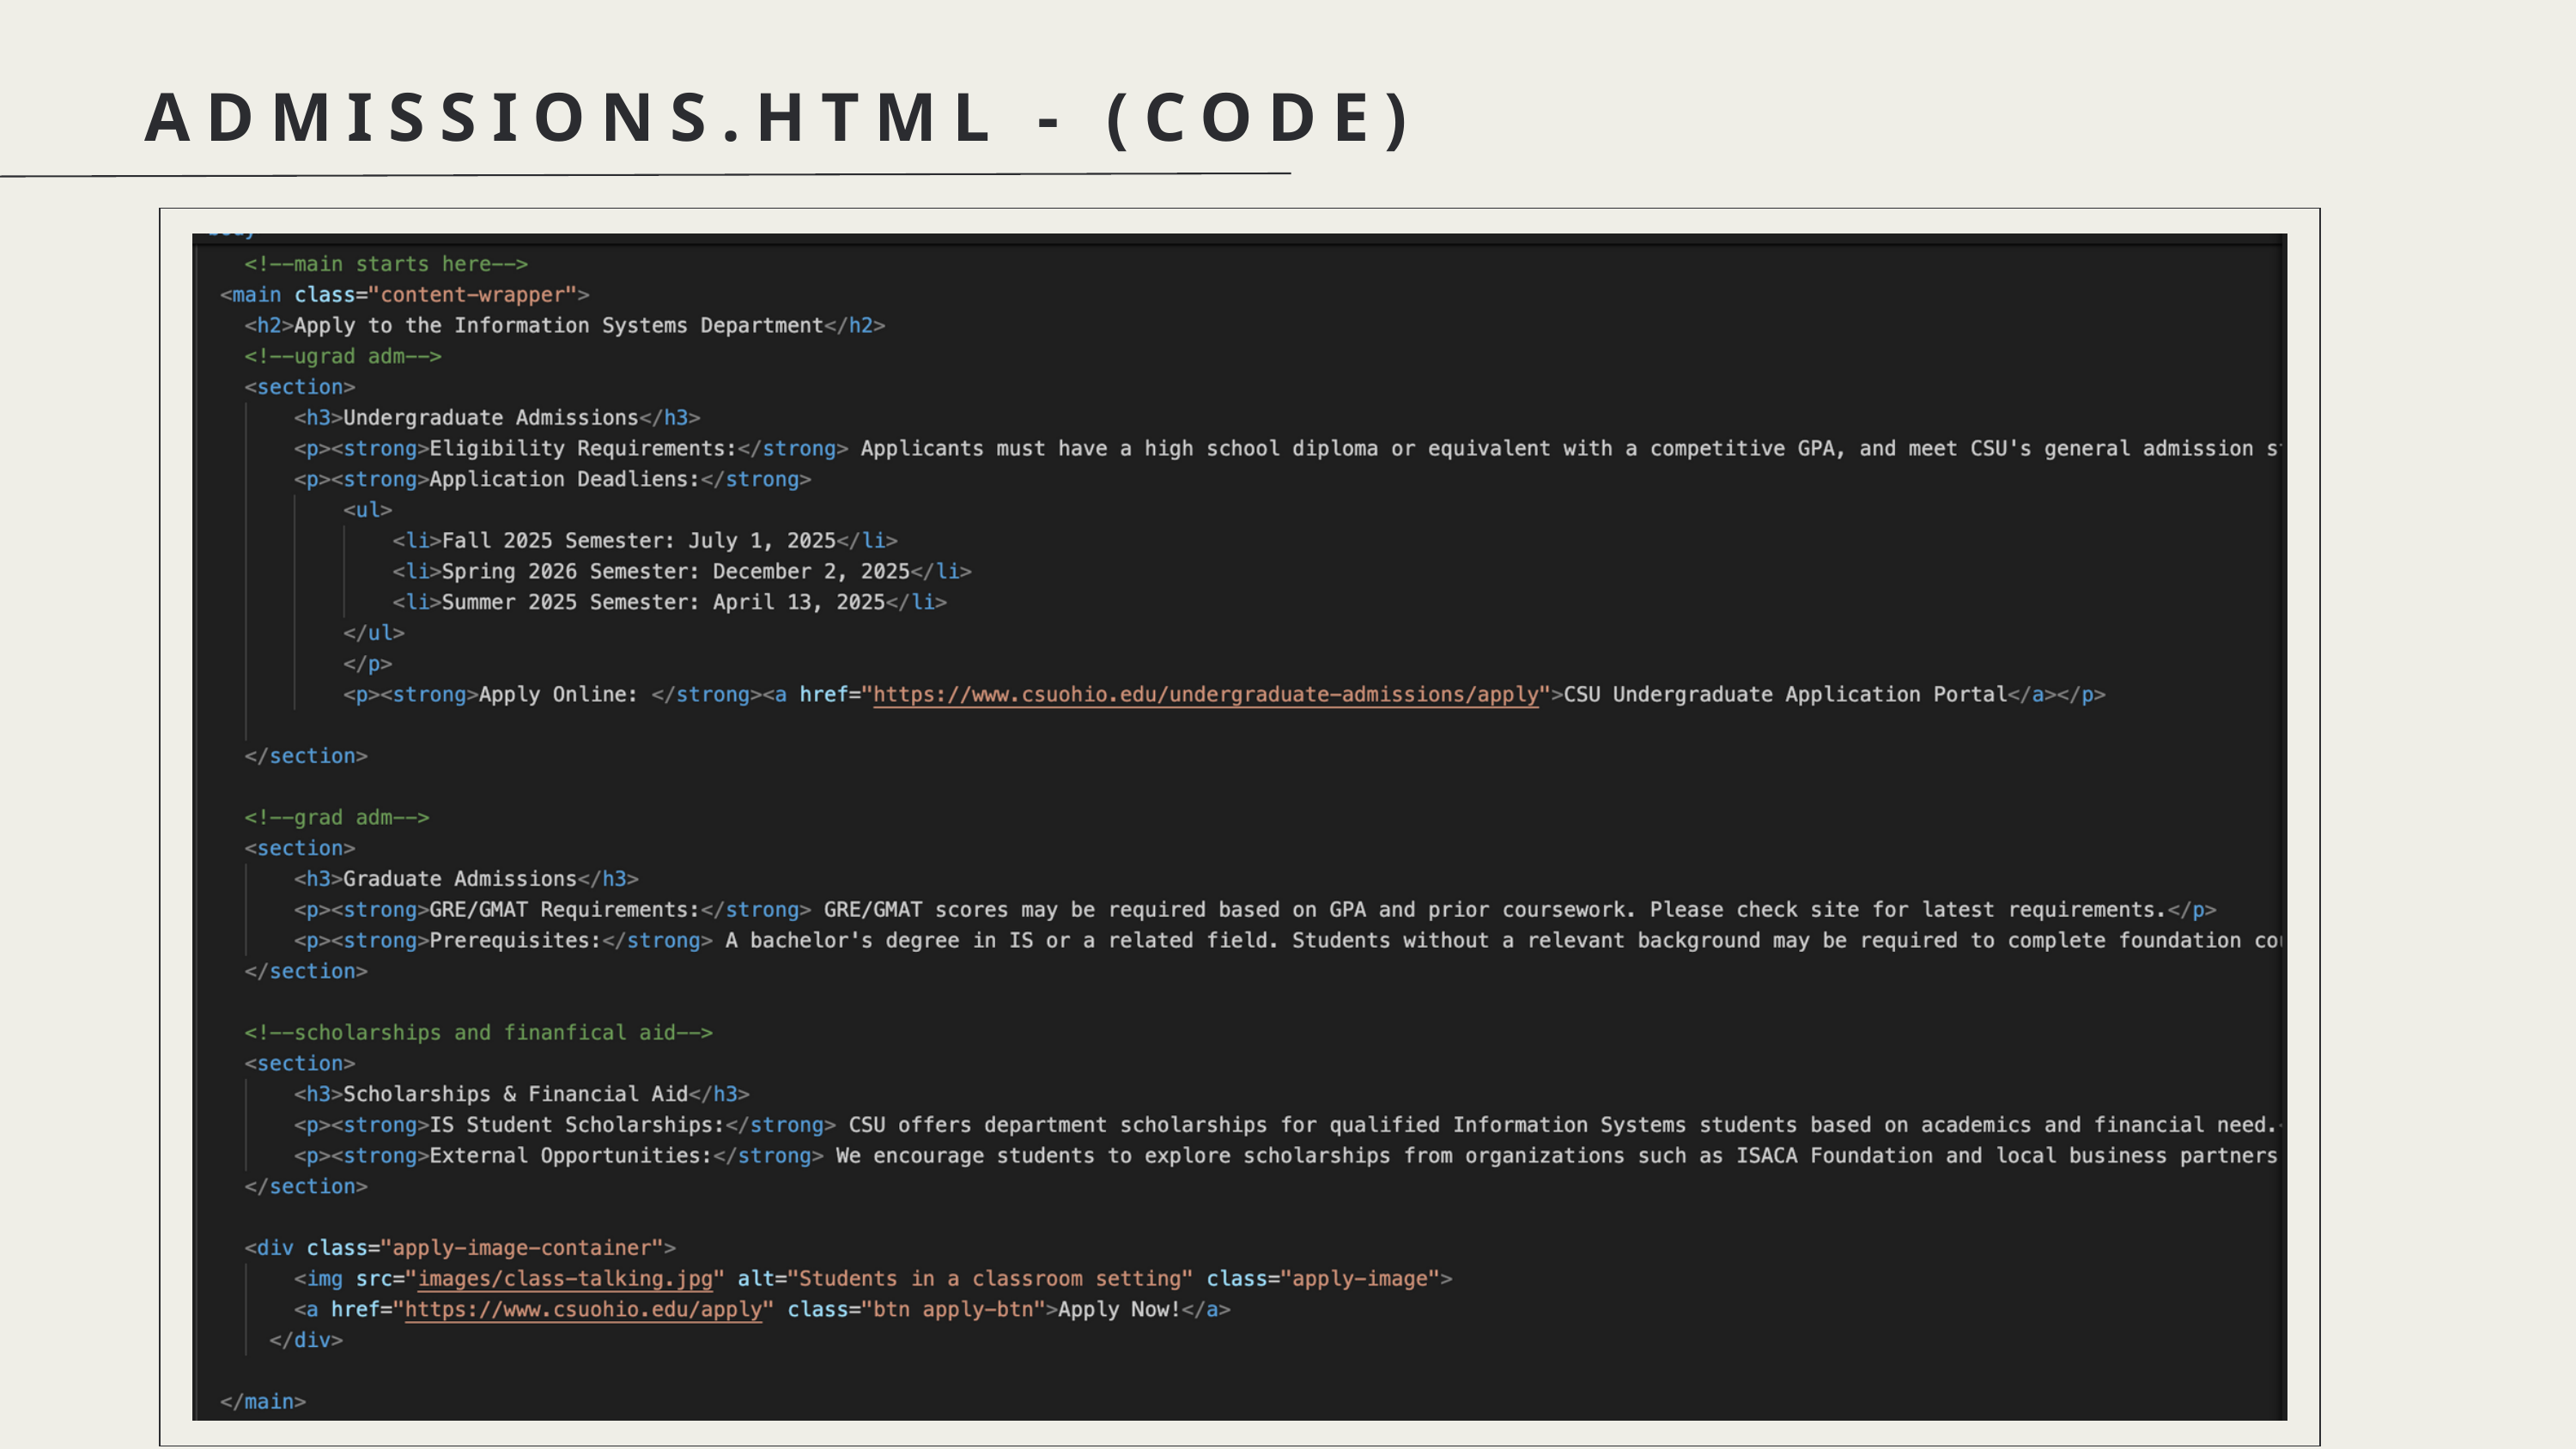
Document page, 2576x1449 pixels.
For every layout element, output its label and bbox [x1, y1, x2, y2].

text_box [159, 208, 2321, 1446]
text_box [0, 70, 2432, 180]
